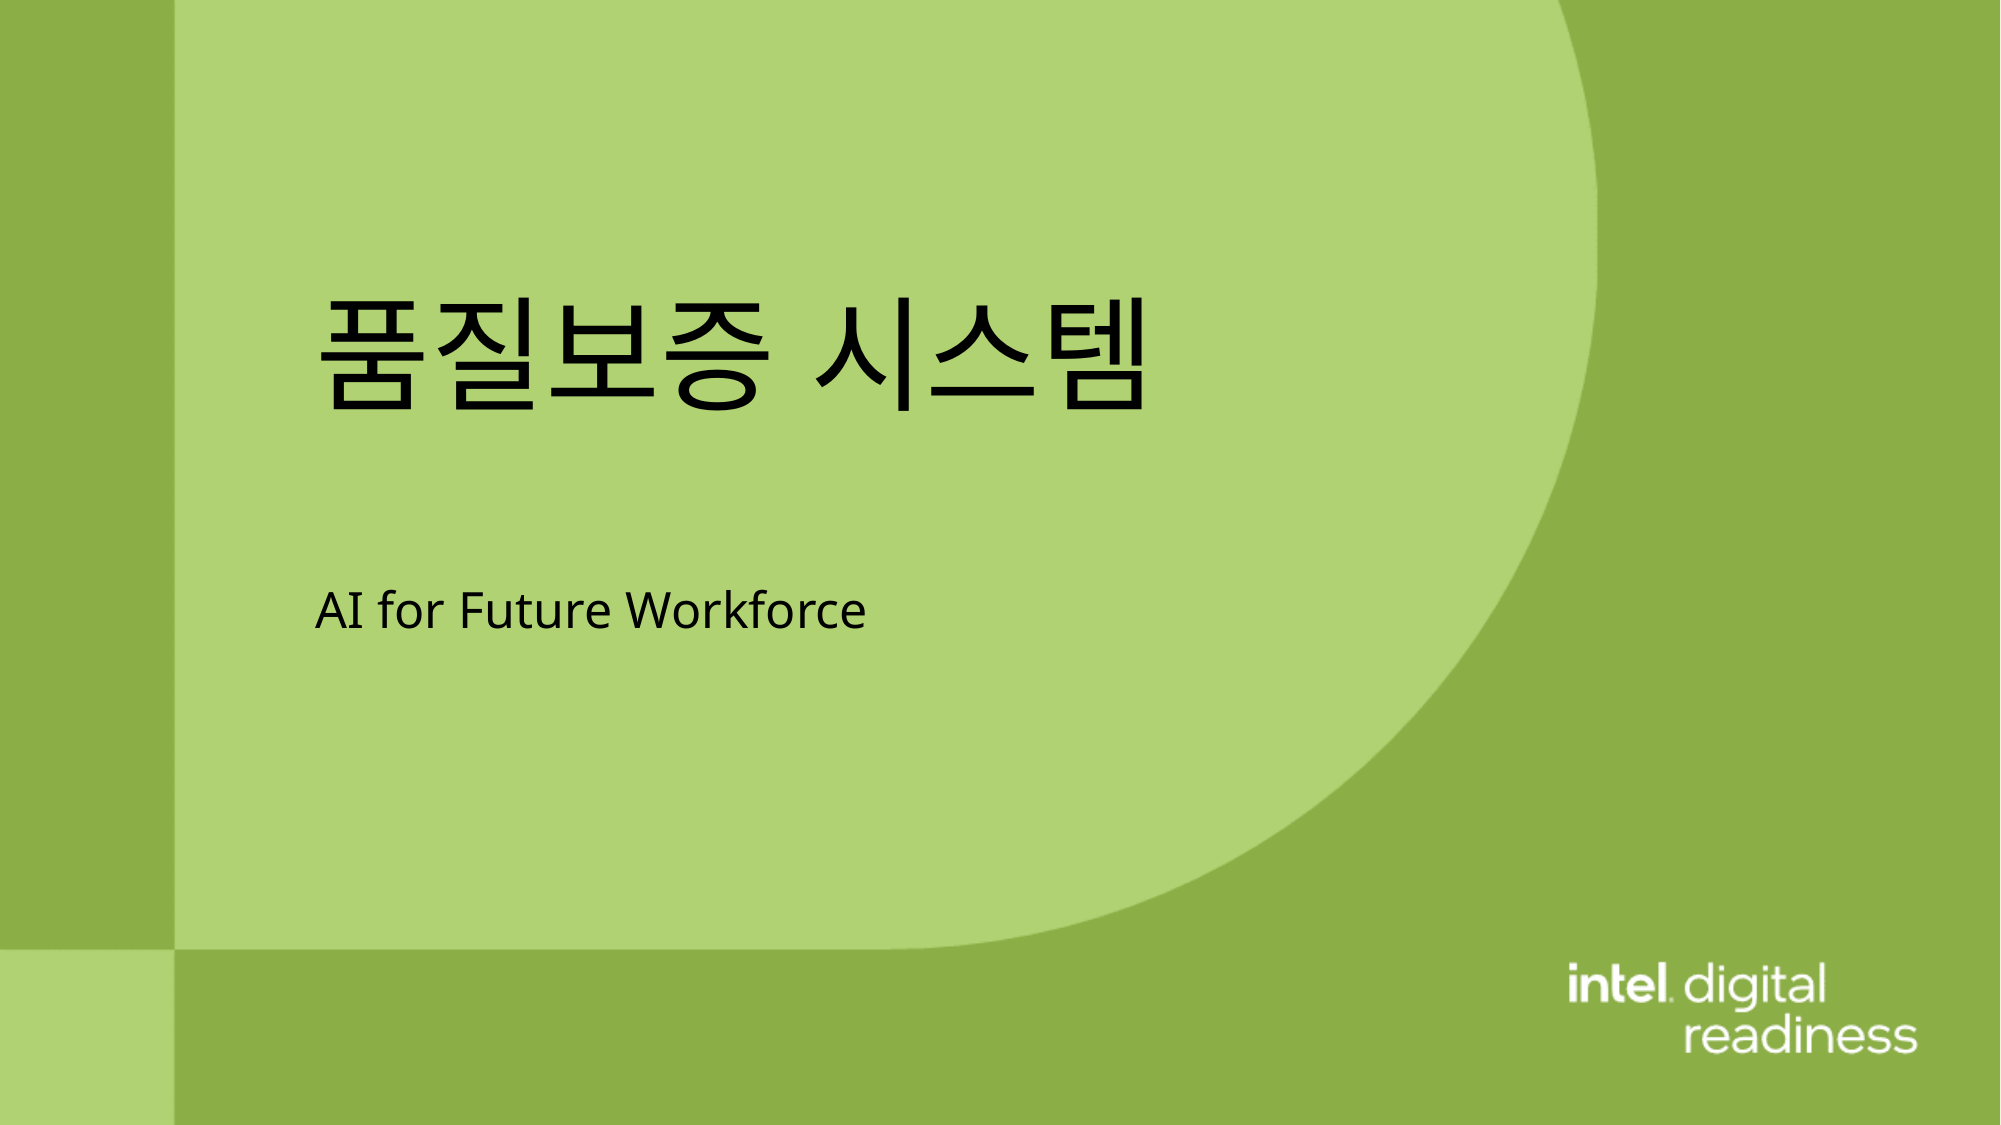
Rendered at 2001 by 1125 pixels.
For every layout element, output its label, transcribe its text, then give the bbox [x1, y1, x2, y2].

text_box 품질보증 시스템 [300, 285, 1521, 594]
text_box AI for Future Workforce [300, 577, 1273, 692]
picture [0, 0, 2001, 1125]
